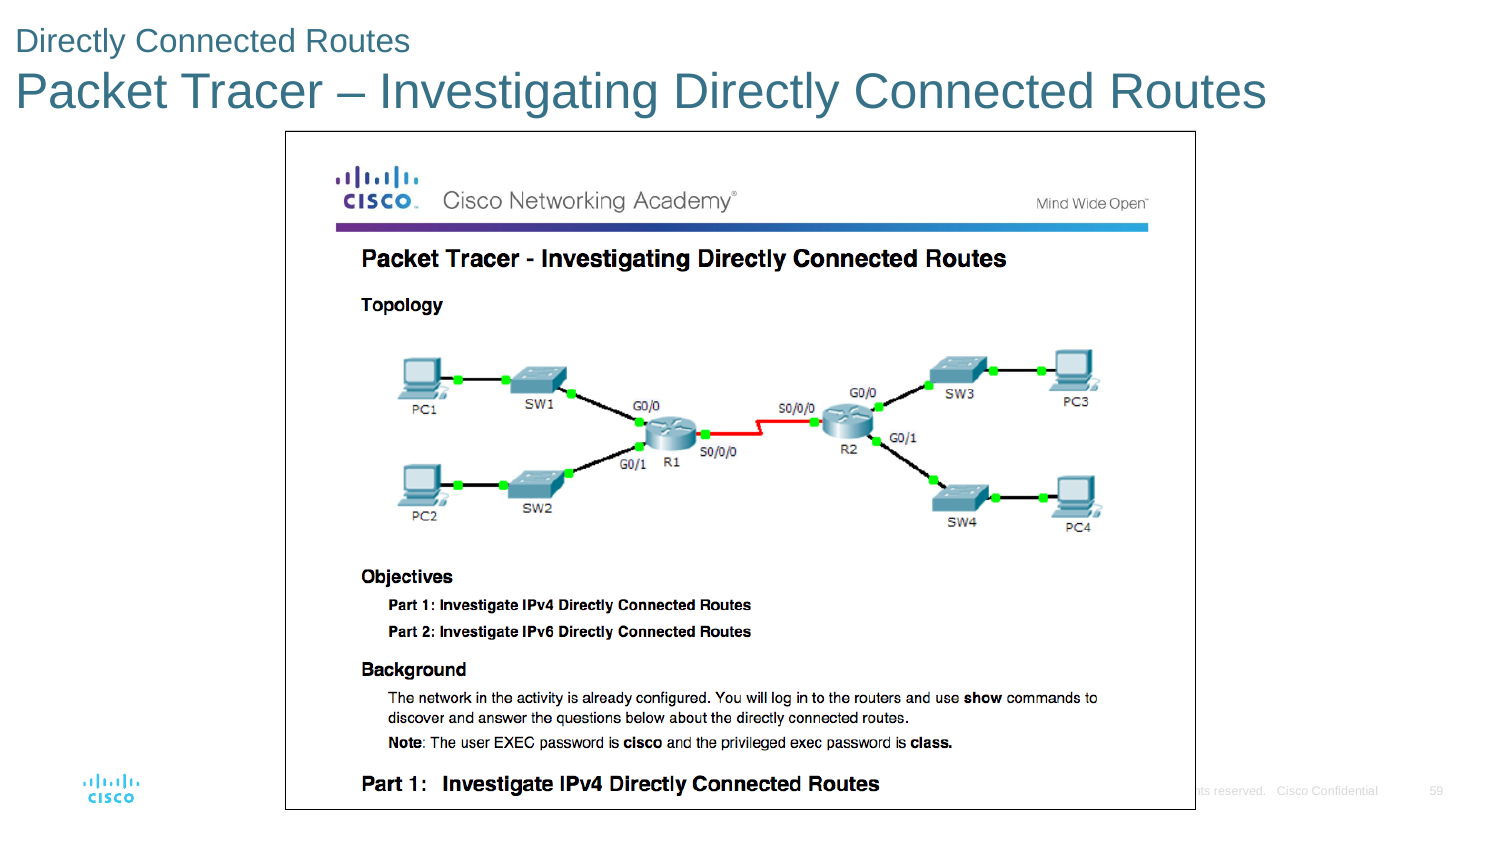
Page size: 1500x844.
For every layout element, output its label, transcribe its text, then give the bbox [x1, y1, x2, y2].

picture [285, 130, 1197, 811]
title Directly Connected Routes Packet Tracer – Investigating Directly Connected Routes [0, 6, 1298, 131]
